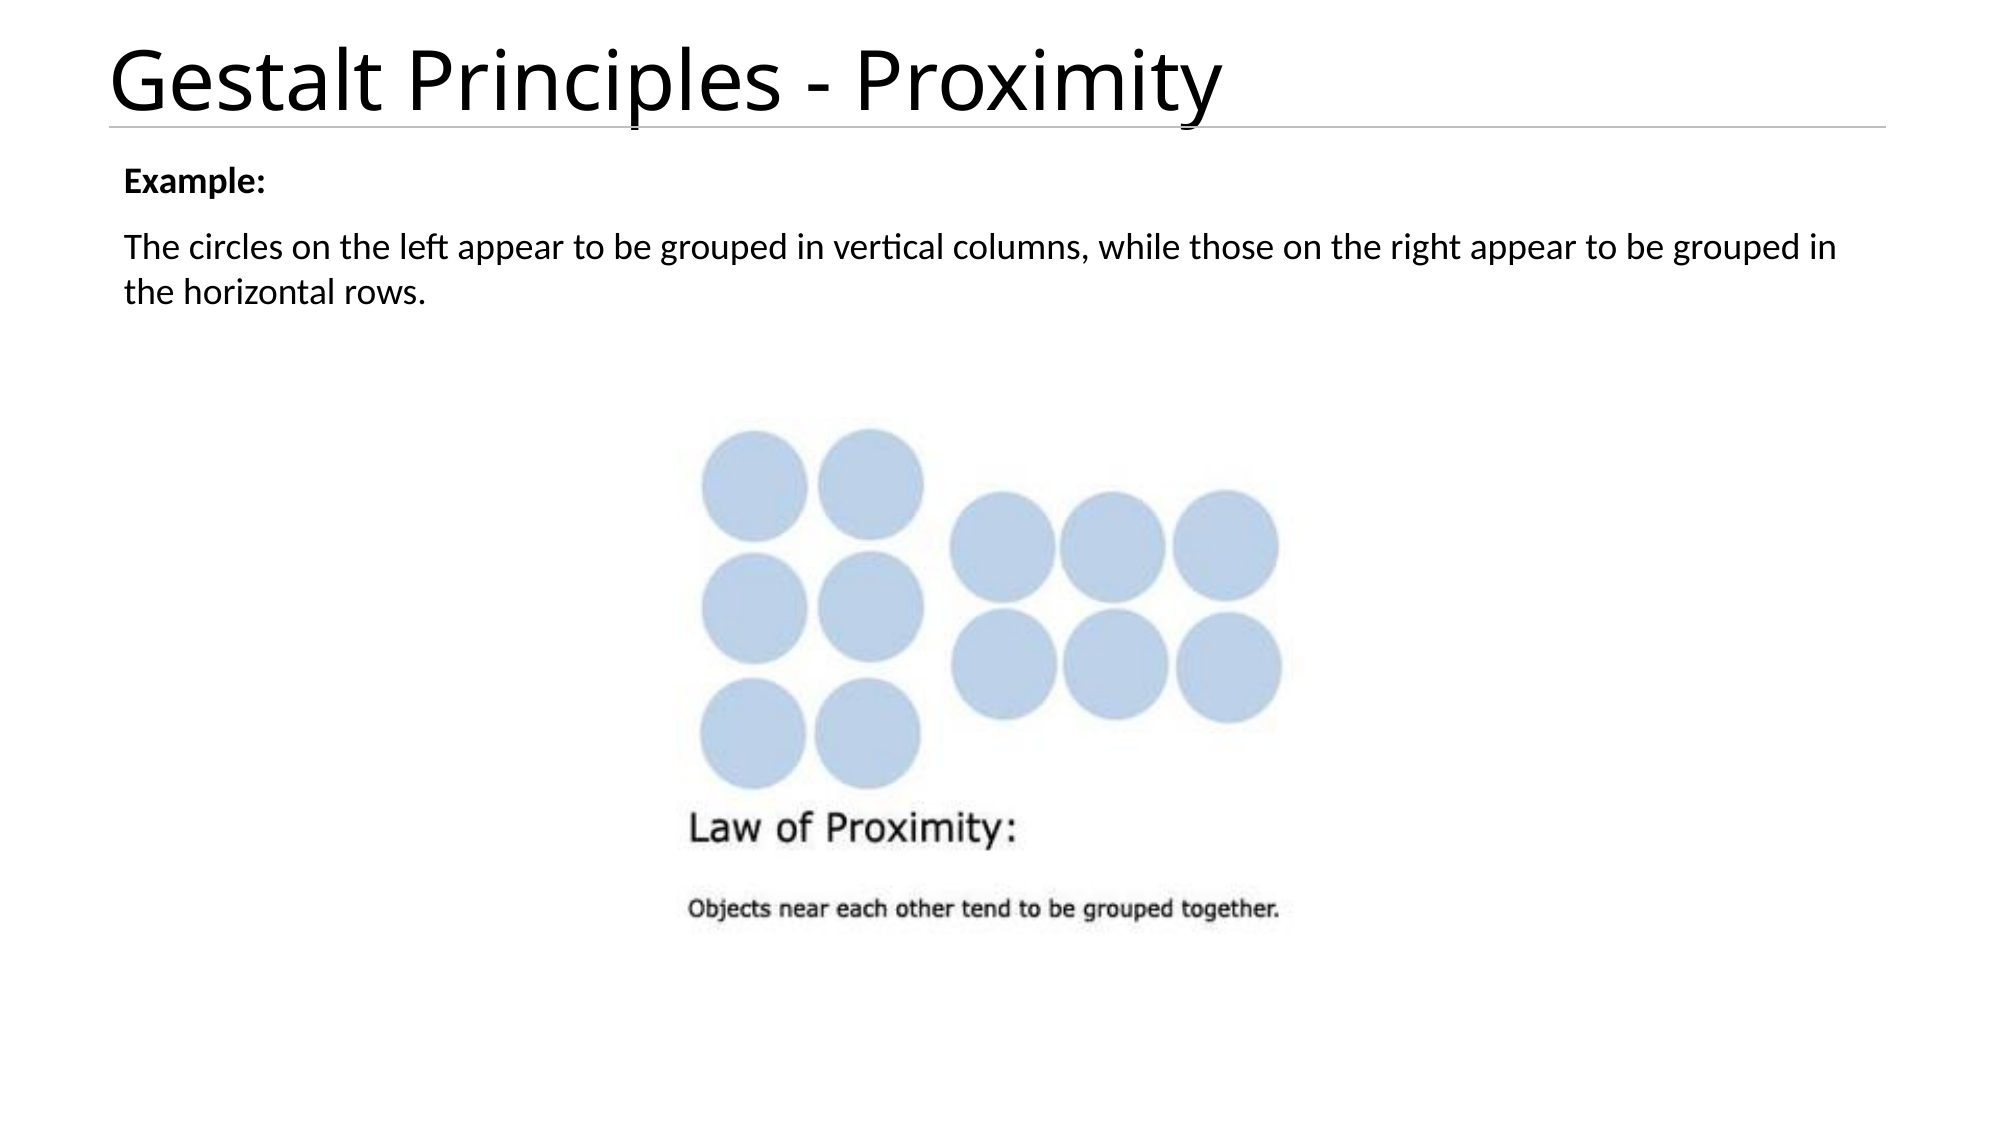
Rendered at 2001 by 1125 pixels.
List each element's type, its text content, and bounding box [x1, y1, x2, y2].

picture [676, 417, 1304, 951]
title Gestalt Principles - Proximity [93, 18, 1887, 136]
text_box Example: The circles on the left appear to be grouped in vertical columns, while those on the right appear to be grouped in the horizontal rows. [109, 149, 1887, 320]
